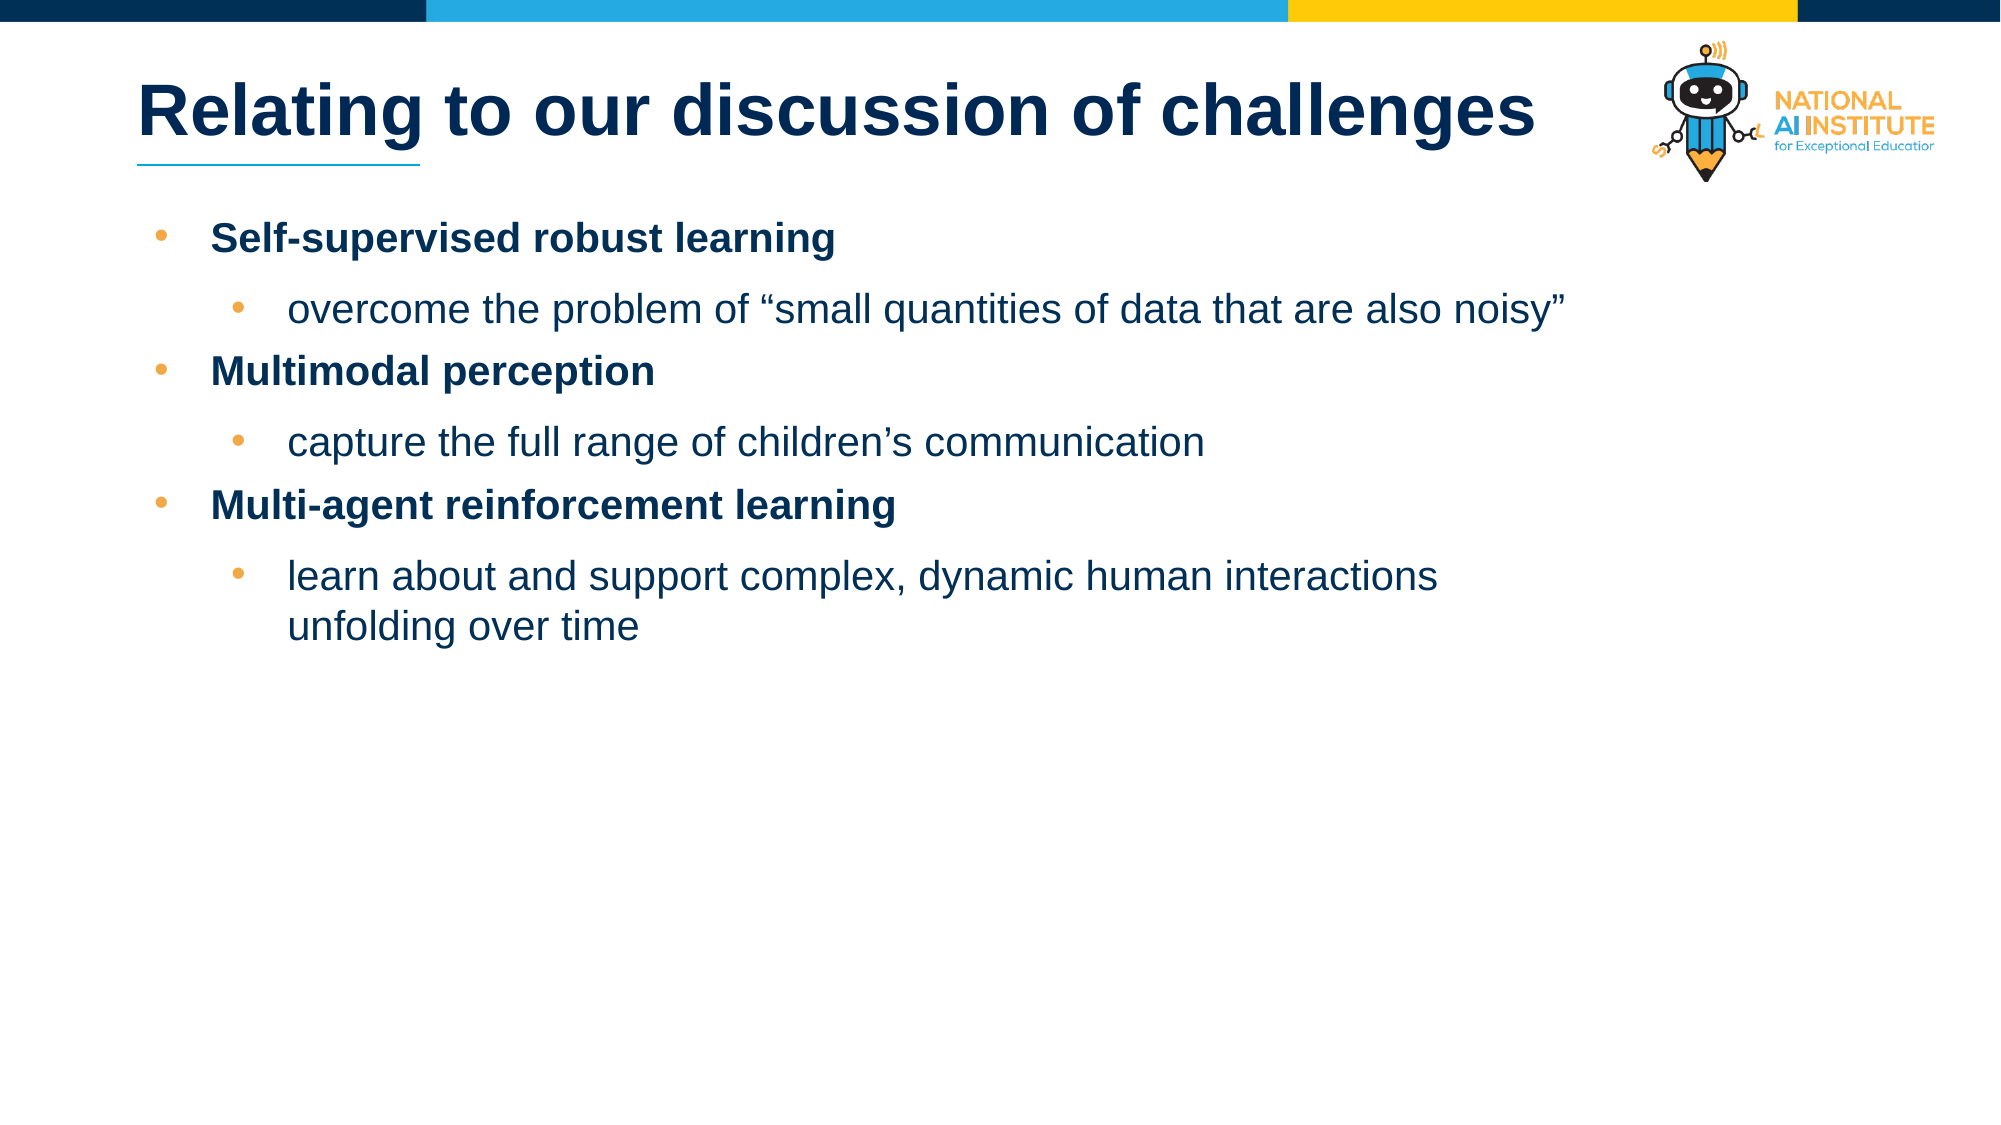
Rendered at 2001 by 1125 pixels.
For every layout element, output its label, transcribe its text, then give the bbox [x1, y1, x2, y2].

picture [0, 0, 2001, 1125]
title Relating to our discussion of challenges [137, 62, 1626, 153]
list Self-supervised robust learning overcome the problem of “small quantities of data that are also noisy” Multimodal perception capture the full range of children’s communication Multi-agent reinforcement learning learn about and support complex, dynamic human interactions unfolding over time [139, 203, 1626, 1035]
